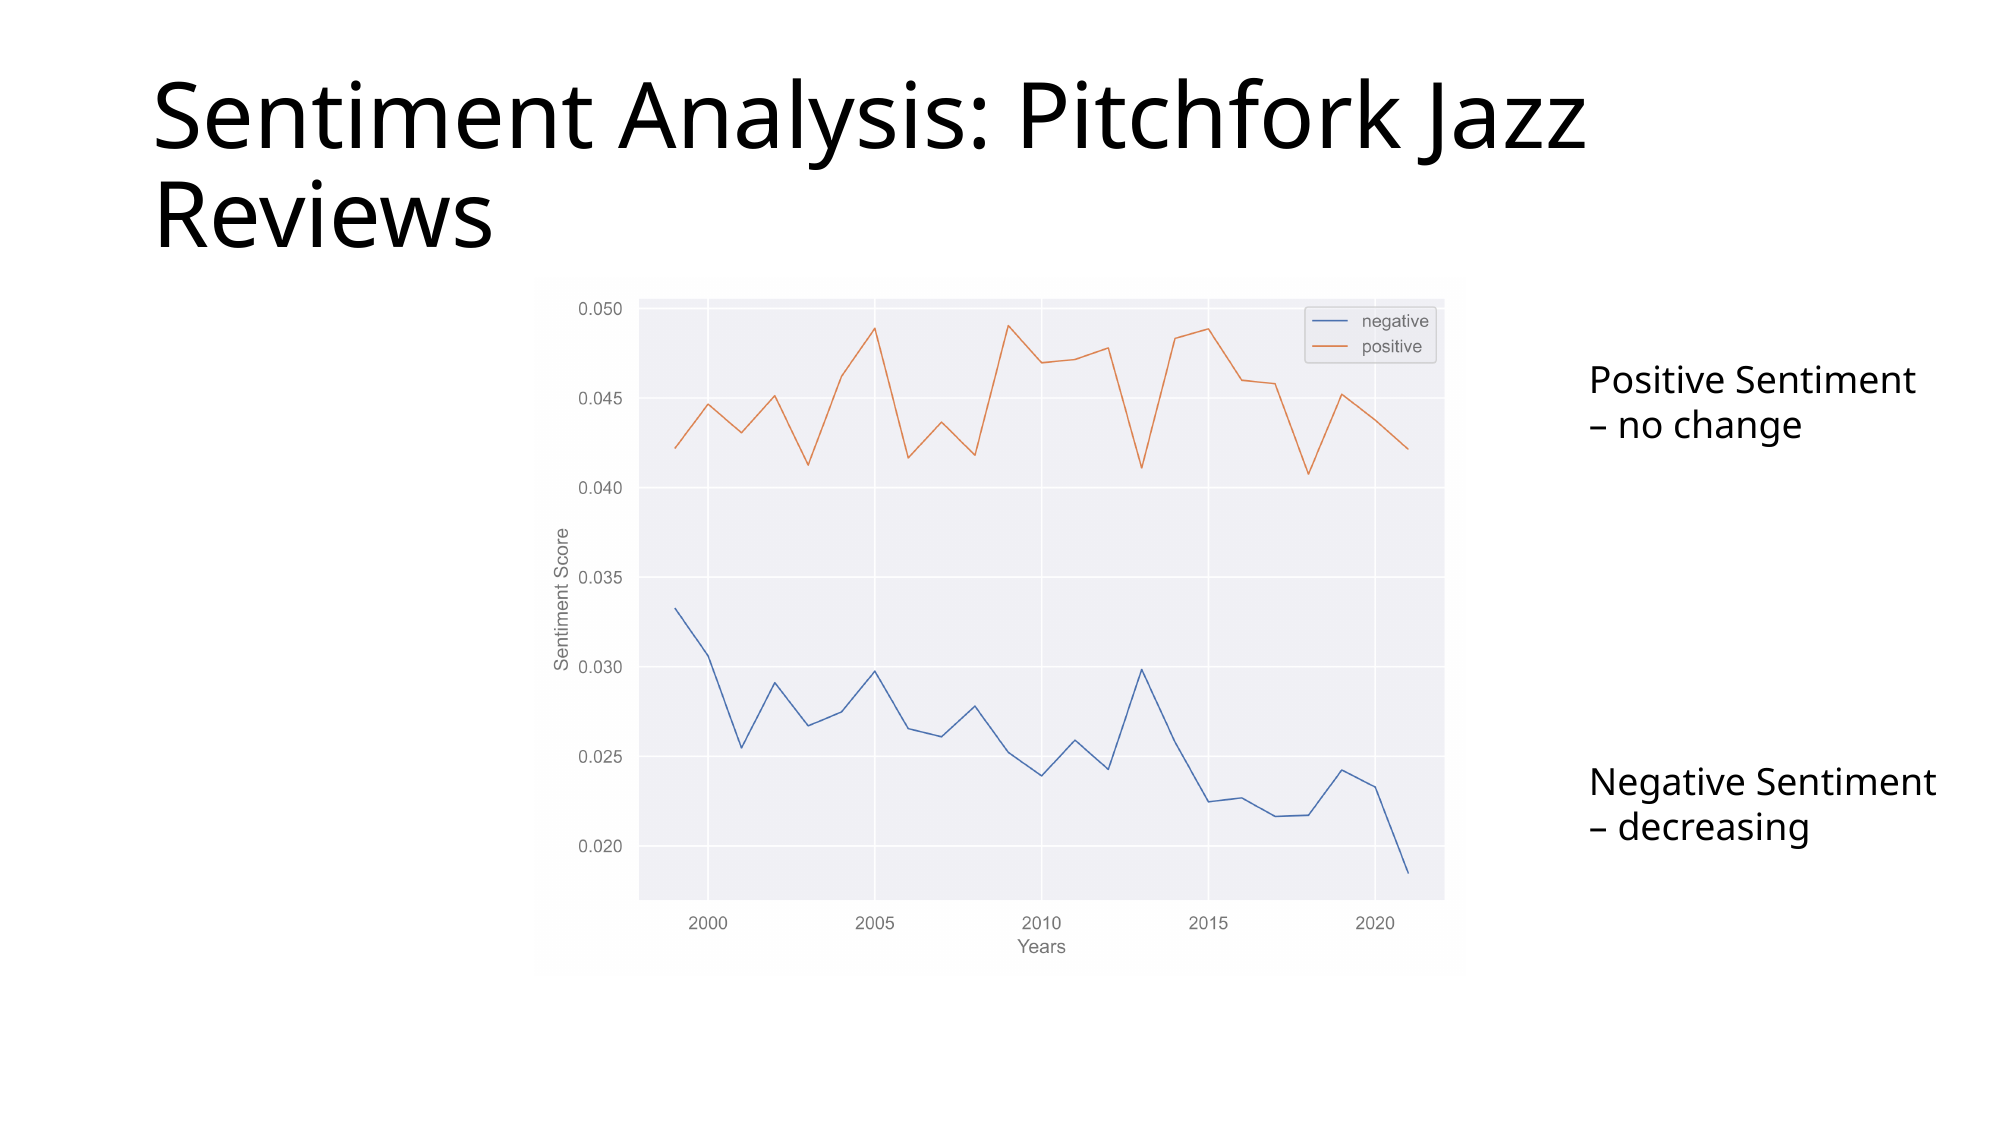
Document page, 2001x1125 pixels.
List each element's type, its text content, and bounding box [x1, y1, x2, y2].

picture [534, 277, 1466, 976]
text_box Positive Sentiment – no change [1574, 348, 1967, 454]
title Sentiment Analysis: Pitchfork Jazz Reviews [137, 59, 1863, 278]
text_box Negative Sentiment – decreasing [1574, 750, 1967, 856]
